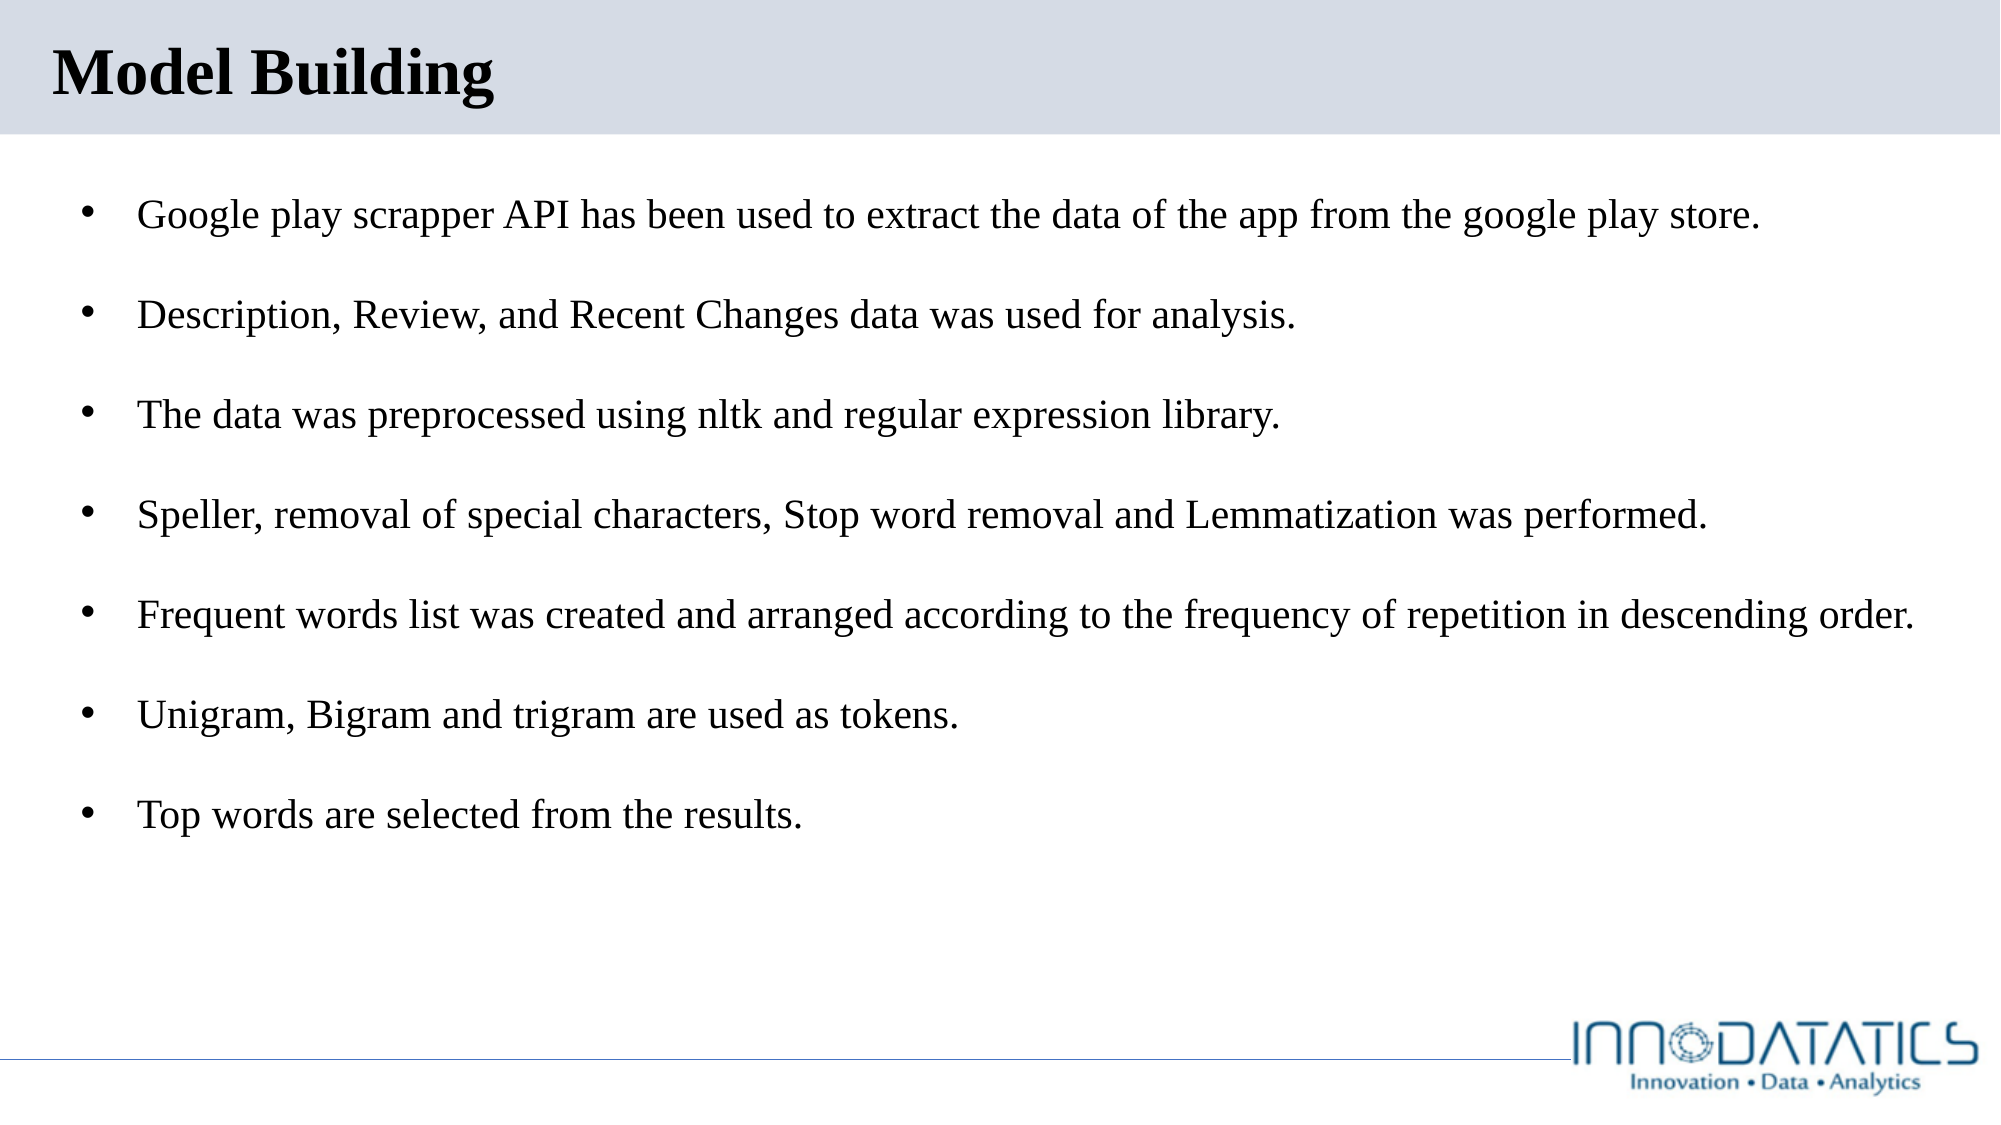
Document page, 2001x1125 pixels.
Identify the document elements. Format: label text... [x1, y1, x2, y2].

text_box Google play scrapper API has been used to extract the data of the app from the google play store. Description, Review, and Recent Changes data was used for analysis. The data was preprocessed using nltk and regular expression library. Speller, removal of special characters, Stop word removal and Lemmatization was performed. Frequent words list was created and arranged according to the frequency of repetition in descending order. Unigram, Bigram and trigram are used as tokens. Top words are selected from the results. [65, 179, 1961, 845]
title Model Building [37, 0, 1763, 175]
picture [1571, 990, 1998, 1124]
